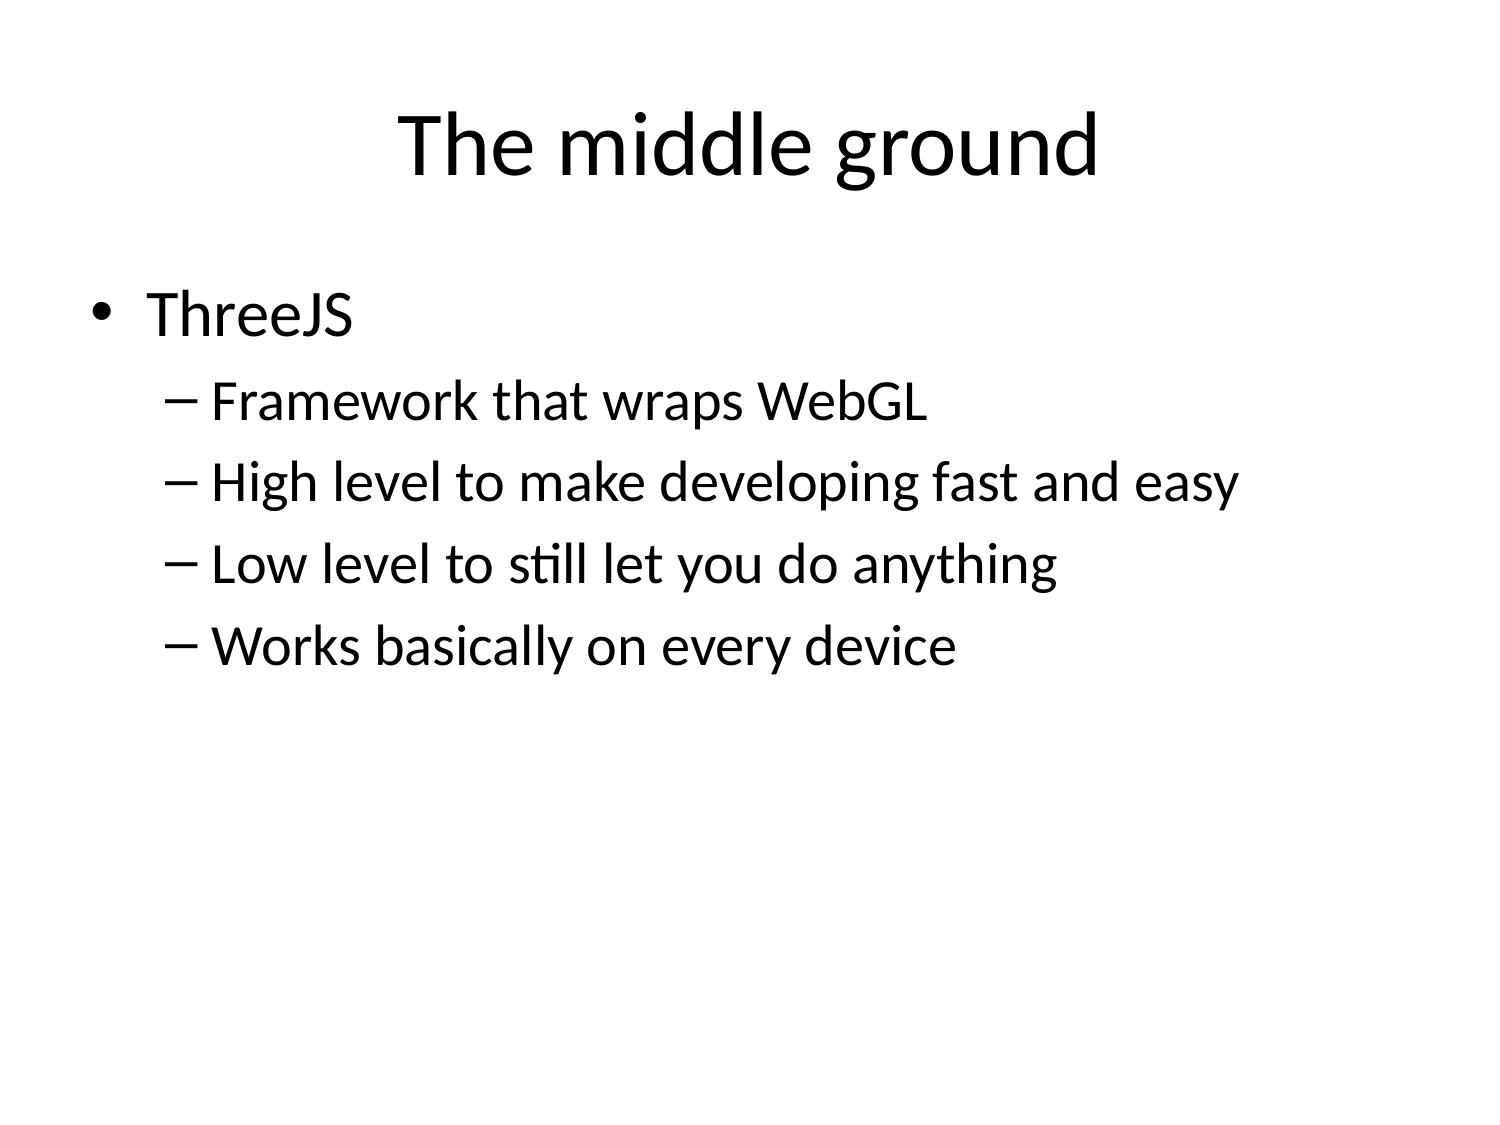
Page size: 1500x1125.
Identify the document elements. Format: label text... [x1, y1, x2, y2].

title The middle ground [75, 45, 1425, 233]
list ThreeJS Framework that wraps WebGL High level to make developing fast and easy Low level to still let you do anything Works basically on every device [75, 262, 1425, 1005]
